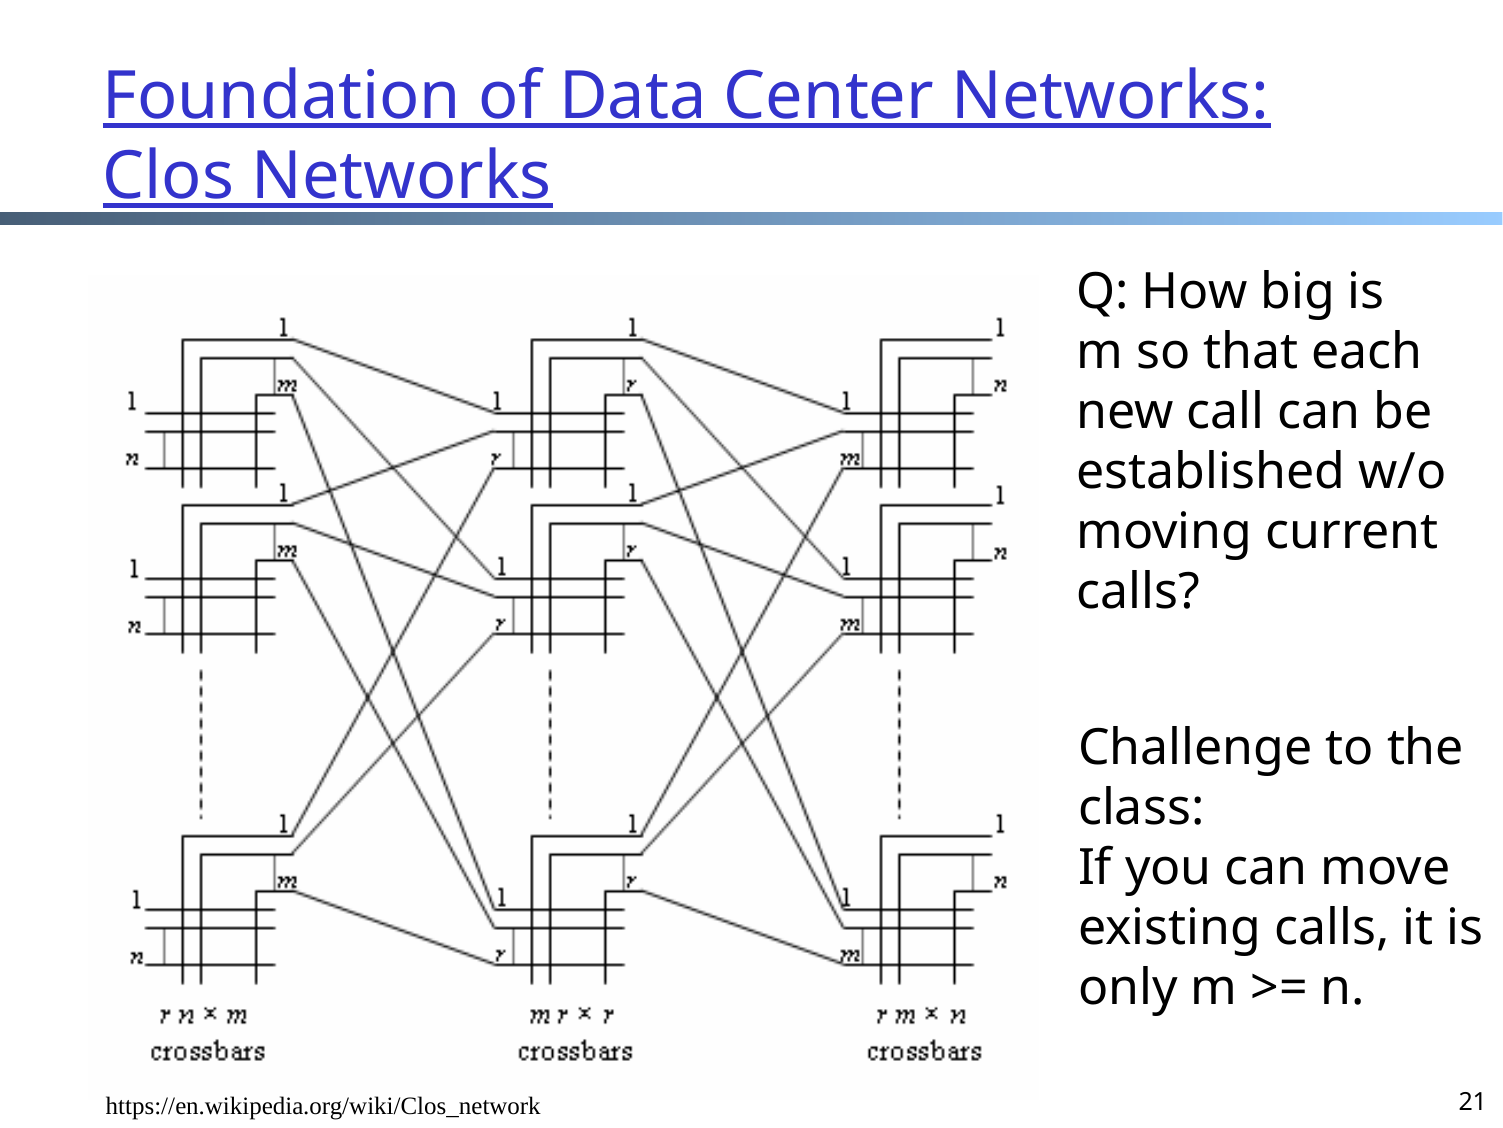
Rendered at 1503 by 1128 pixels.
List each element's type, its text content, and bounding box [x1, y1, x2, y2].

text_box https://en.wikipedia.org/wiki/Clos_network [90, 1107, 557, 1127]
picture [88, 275, 1039, 1100]
title Foundation of Data Center Networks: Clos Networks [87, 37, 1365, 226]
text_box Challenge to the class: If you can move existing calls, it is only m >= n. [1063, 707, 1502, 1023]
slide_number 21 [1151, 1051, 1503, 1128]
text_box Q: How big is m so that each new call can be established w/o moving current calls? [1061, 250, 1497, 626]
